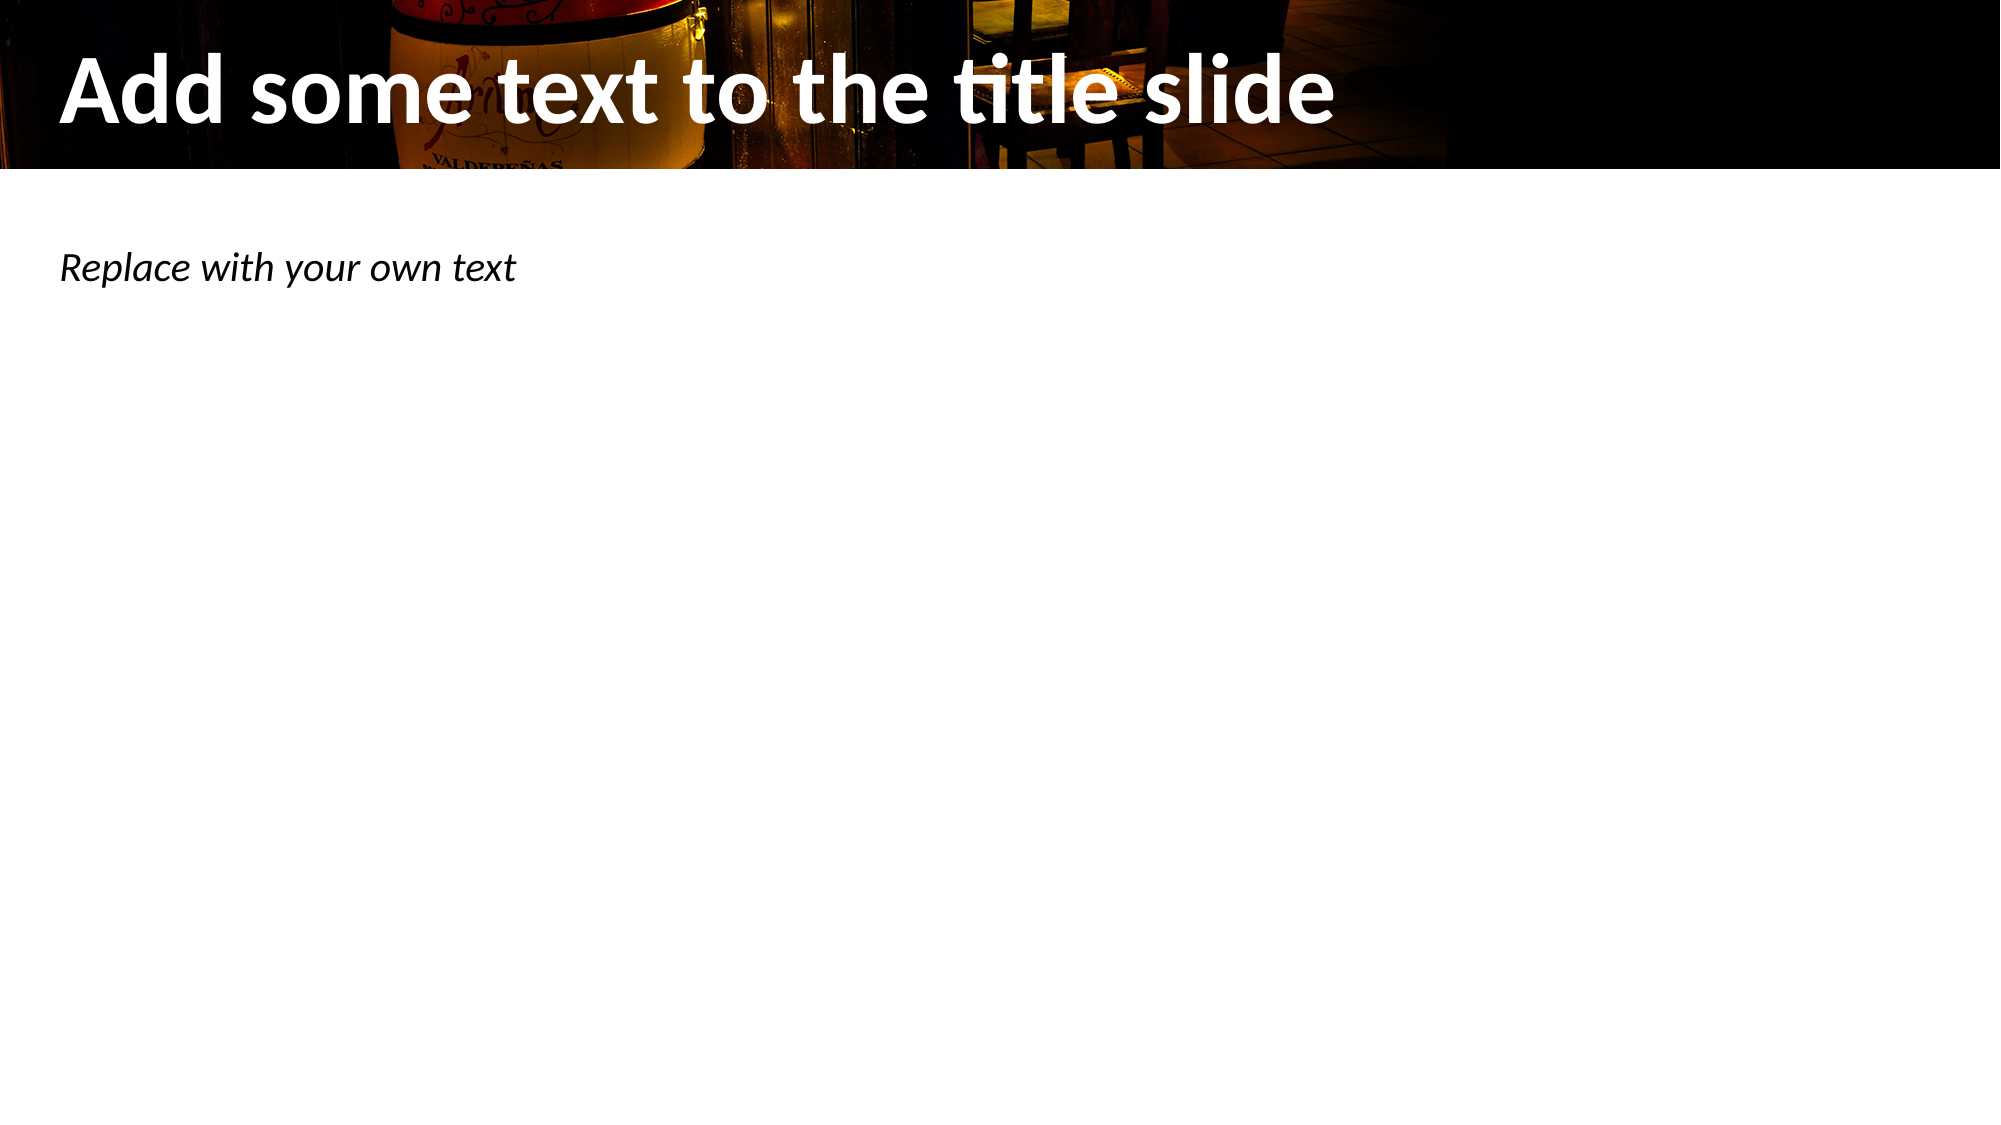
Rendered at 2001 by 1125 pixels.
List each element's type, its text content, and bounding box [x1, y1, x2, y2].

title Add some text to the title slide [43, 17, 1401, 149]
picture [0, 0, 2000, 1125]
list Replace with your own text [43, 231, 1934, 1024]
